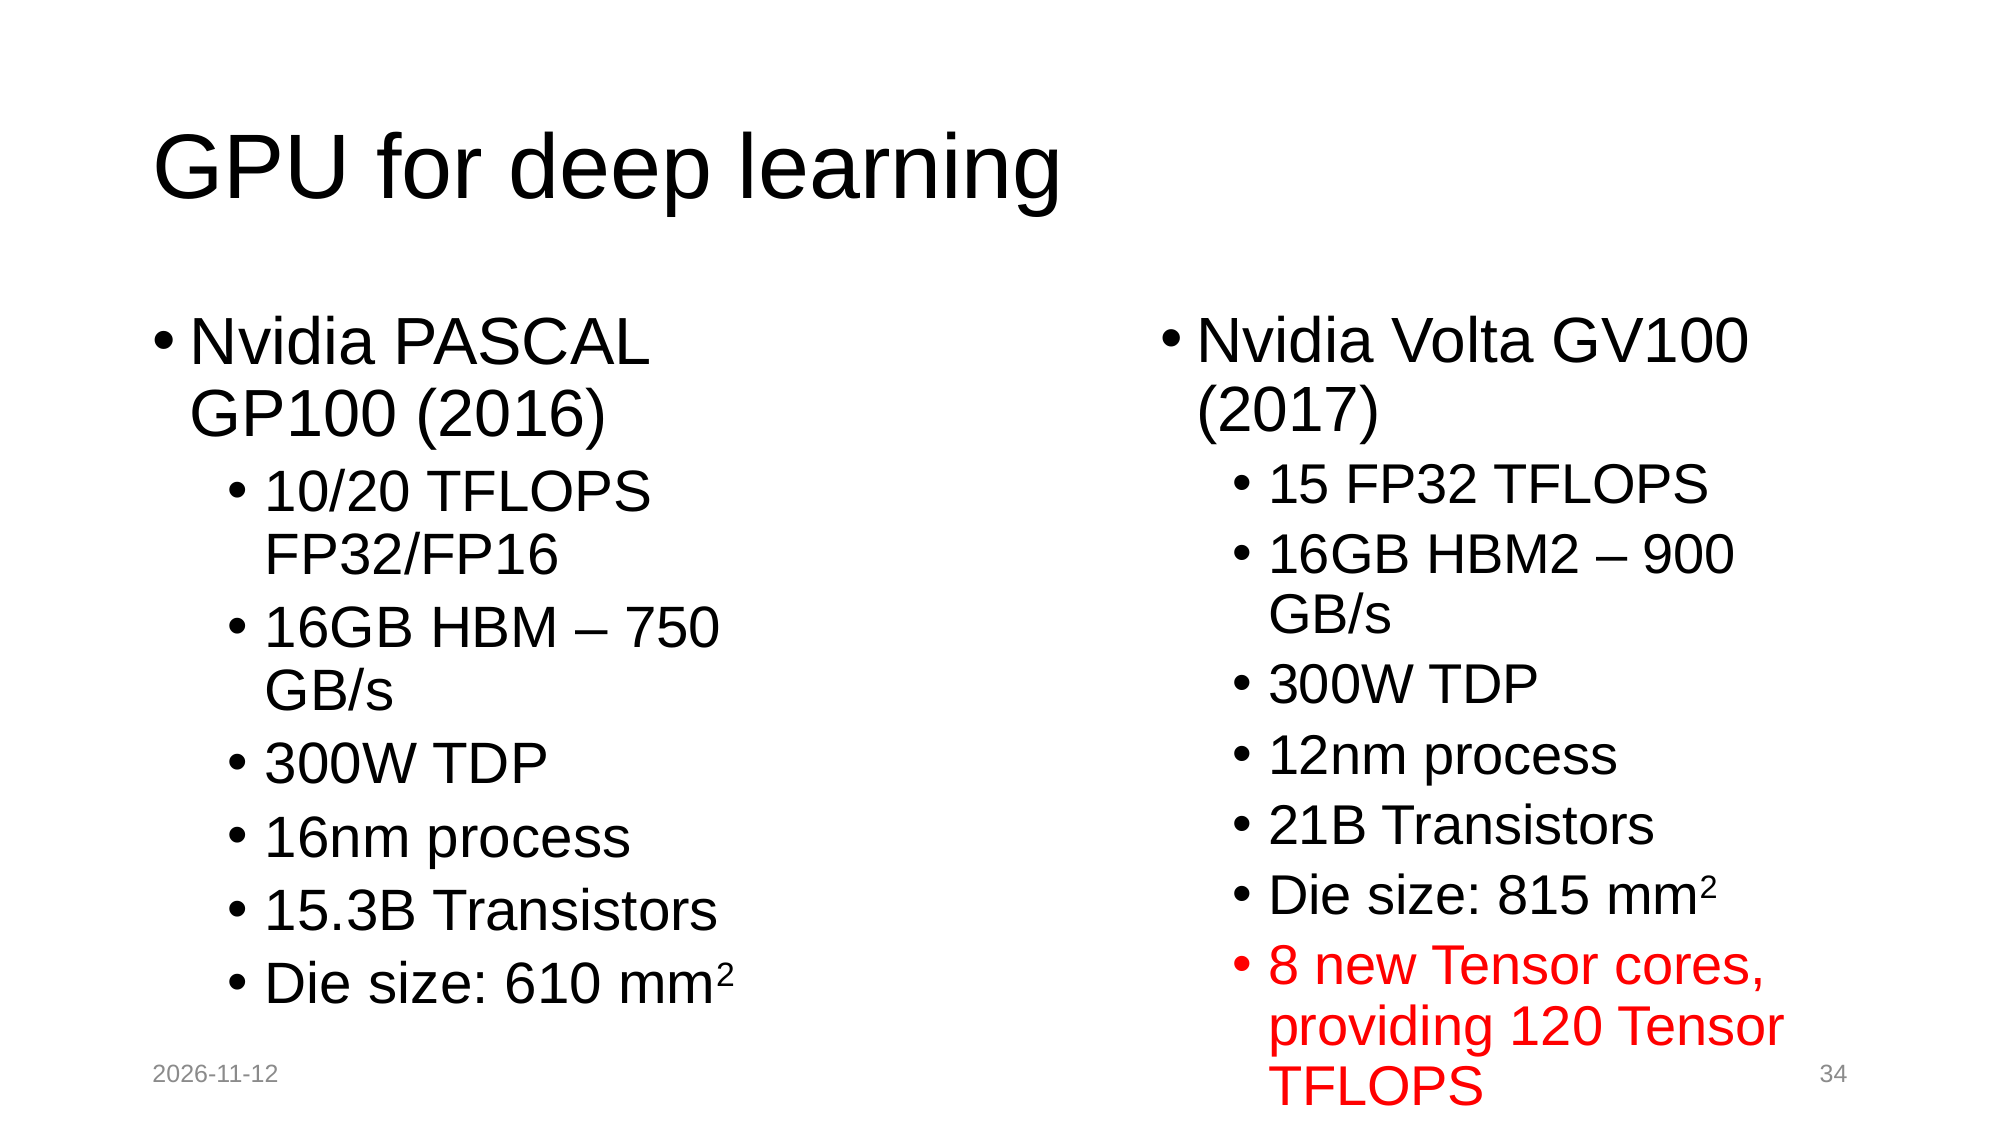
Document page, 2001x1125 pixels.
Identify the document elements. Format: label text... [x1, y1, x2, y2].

title GPU for deep learning [137, 59, 1863, 278]
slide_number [137, 1042, 588, 1103]
list Nvidia PASCAL GP100 (2016) 10/20 TFLOPS FP32/FP16 16GB HBM – 750 GB/s 300W TDP 16nm process 15.3B Transistors Die size: 610 mm2 [137, 299, 855, 1125]
text_box Nvidia Volta GV100 (2017) 15 FP32 TFLOPS 16GB HBM2 – 900 GB/s 300W TDP 12nm process 21B Transistors Die size: 815 mm2 8 new Tensor cores, providing 120 Tensor TFLOPS [1145, 299, 1863, 1125]
slide_number 34 [1412, 1042, 1863, 1103]
